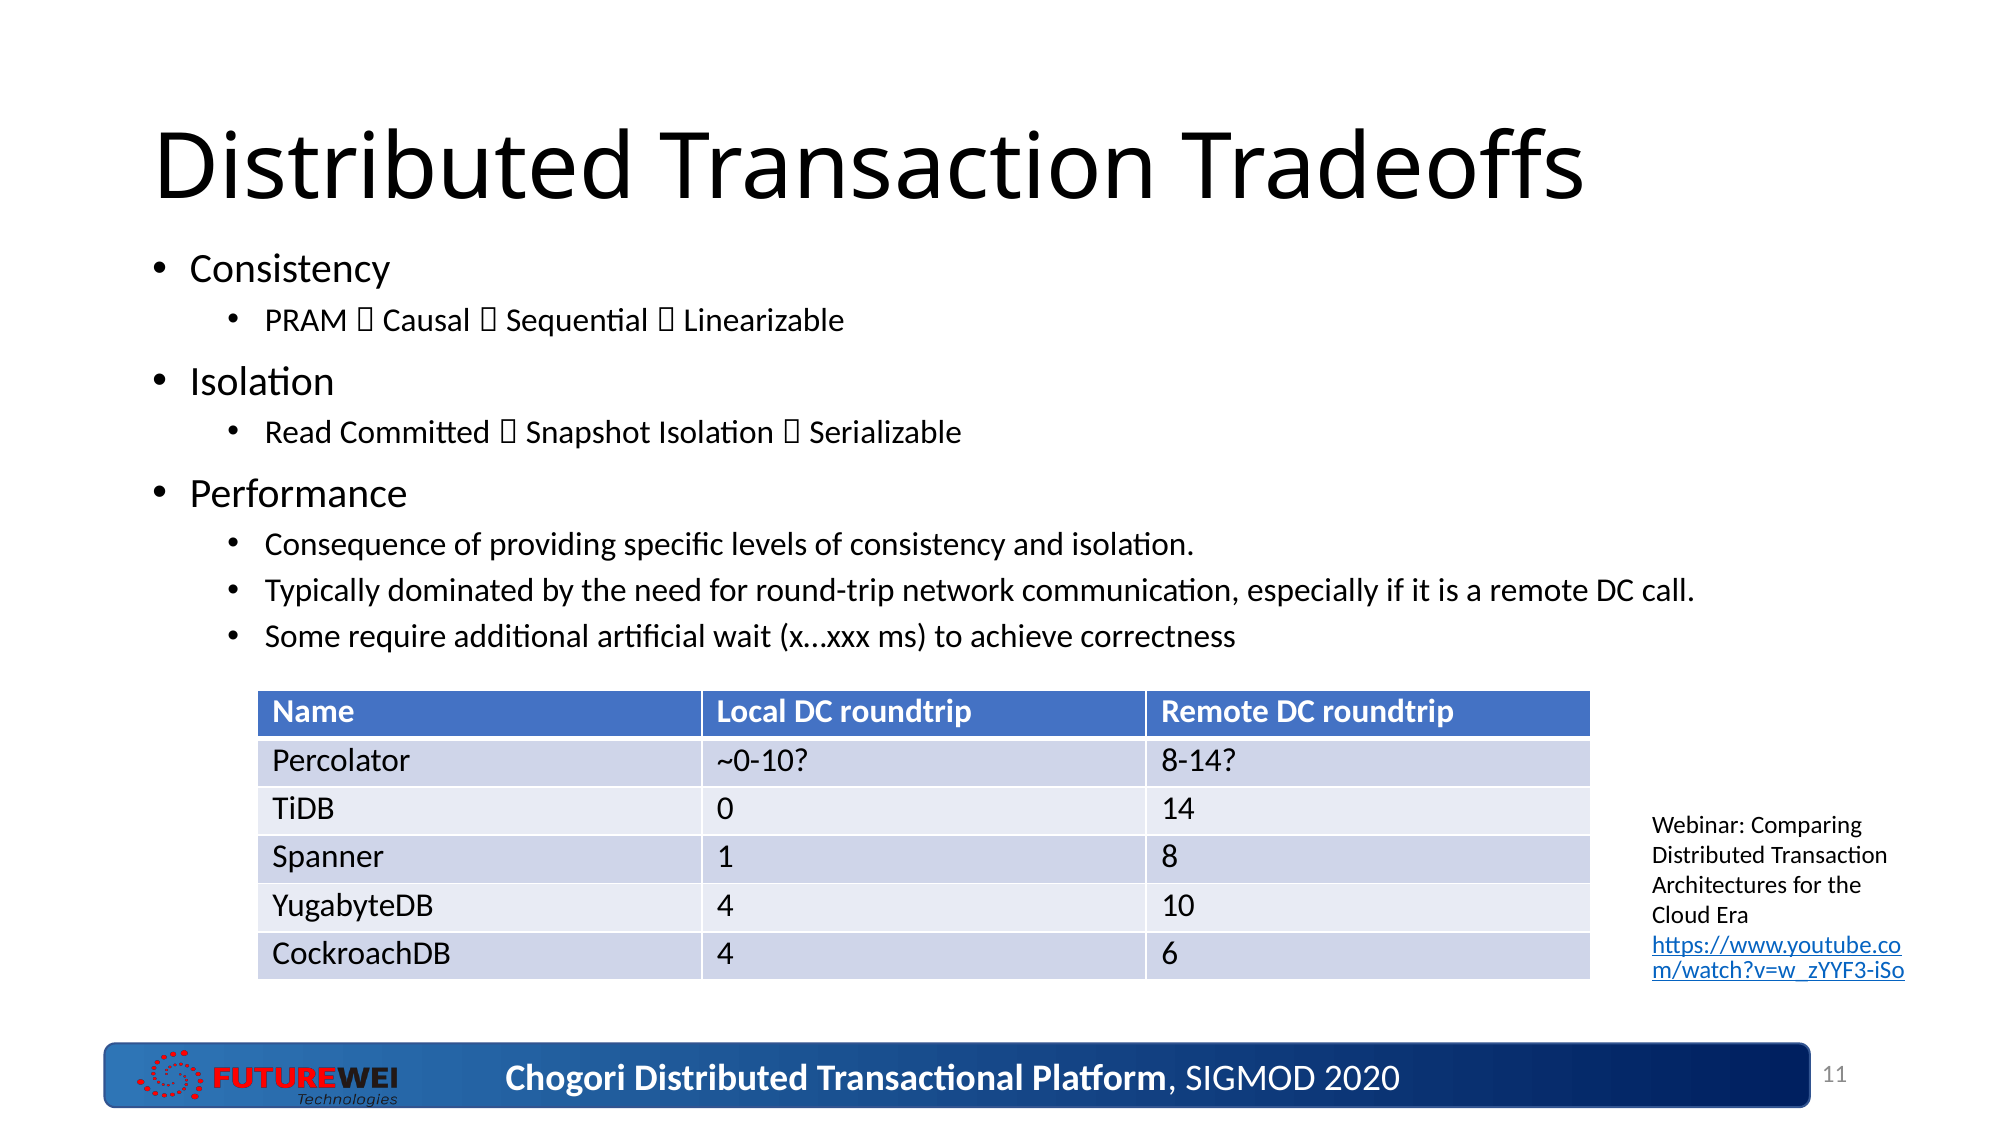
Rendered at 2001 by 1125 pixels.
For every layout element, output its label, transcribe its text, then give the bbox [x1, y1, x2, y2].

table_cell 1 [703, 836, 1145, 883]
table_header Local DC roundtrip [703, 691, 1145, 736]
table_header Remote DC roundtrip [1147, 691, 1590, 736]
text_box Webinar: Comparing Distributed Transaction Architectures for the Cloud Era https://www.youtube.com/watch?v=w_zYYF3-iSo [1637, 801, 1935, 966]
picture [137, 1050, 397, 1107]
table_cell YugabyteDB [258, 884, 701, 931]
list Consistency PRAM  Causal  Sequential  Linearizable Isolation Read Committed  Snapshot Isolation  Serializable Performance Consequence of providing specific levels of consistency and isolation. Typically dominated by the need for round-trip network communication, especially if it is a remote DC call. Some require additional artificial wait (x…xxx ms) to achieve correctness [137, 239, 1863, 954]
table_cell 4 [703, 933, 1145, 979]
table_cell 0 [703, 788, 1145, 834]
table_cell 8-14? [1147, 741, 1590, 786]
table_cell 14 [1147, 788, 1590, 834]
title Distributed Transaction Tradeoffs [137, 59, 1863, 239]
slide_number 11 [1412, 1042, 1863, 1103]
table_cell Spanner [258, 836, 701, 883]
table_cell CockroachDB [258, 933, 701, 979]
table_cell 6 [1147, 933, 1590, 979]
table_cell 10 [1147, 884, 1590, 931]
table_cell TiDB [258, 788, 701, 834]
table_cell 4 [703, 884, 1145, 931]
table_cell 8 [1147, 836, 1590, 883]
table_cell ~0-10? [703, 741, 1145, 786]
table_header Name [258, 691, 701, 736]
table_cell Percolator [258, 741, 701, 786]
